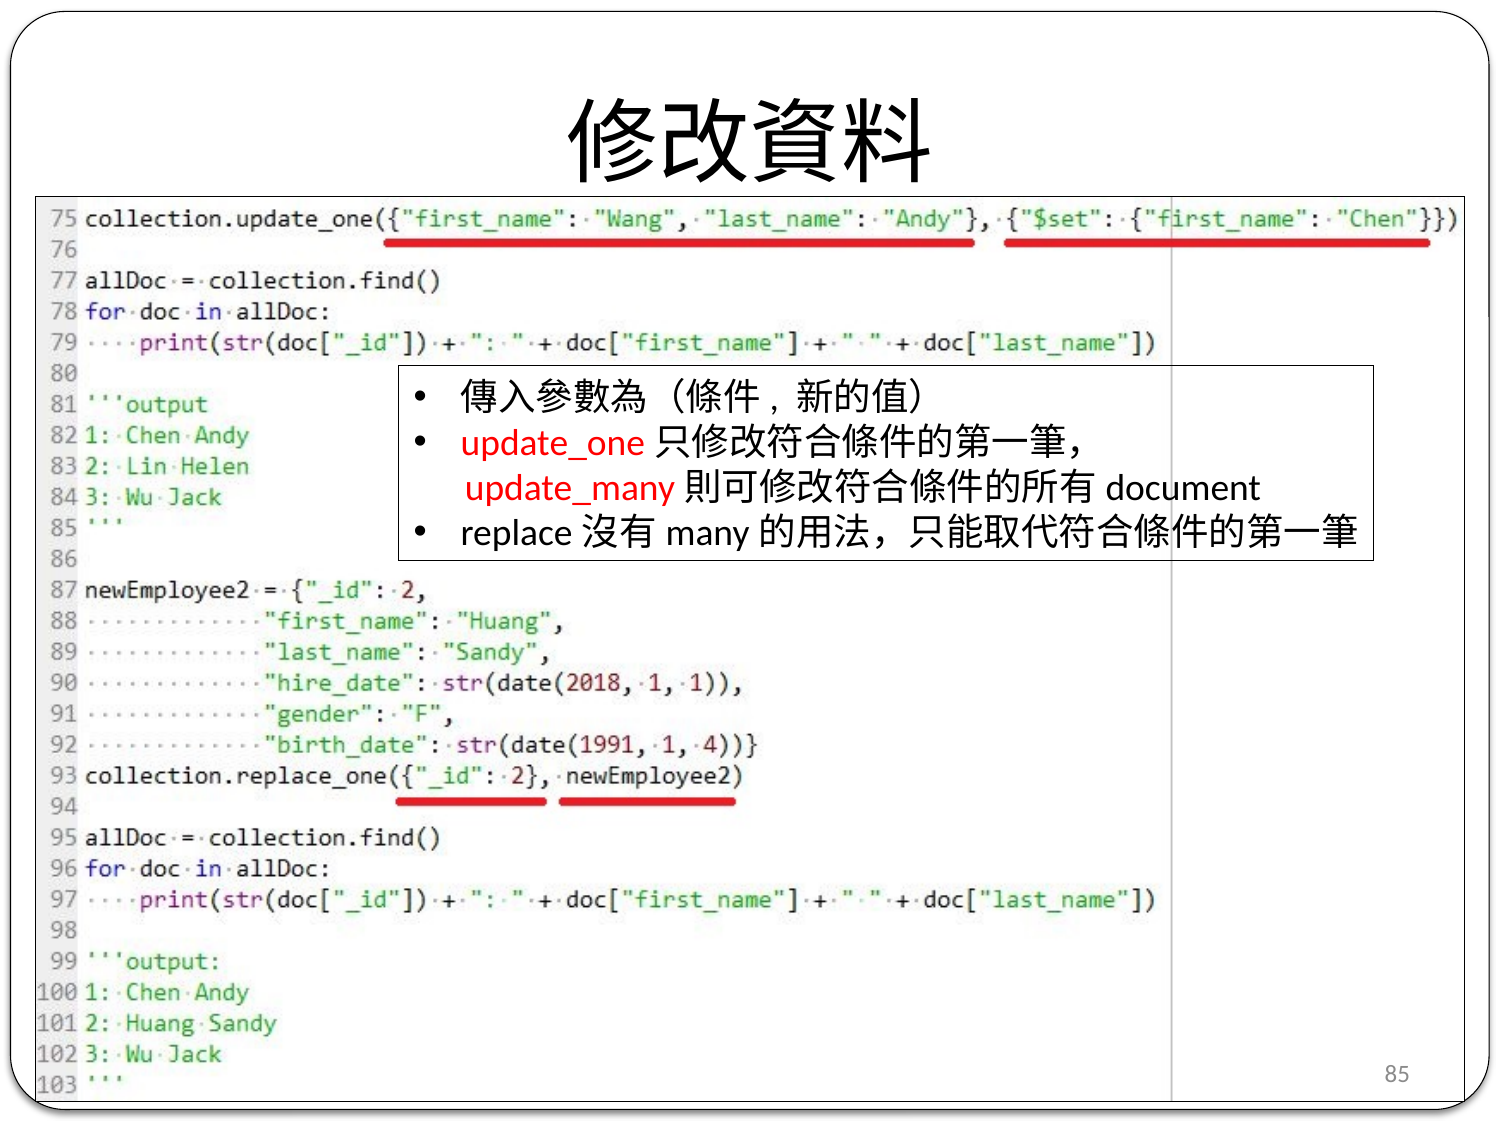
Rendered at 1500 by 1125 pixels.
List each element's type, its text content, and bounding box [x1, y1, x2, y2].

picture [34, 195, 1466, 1103]
text_box 修改資料 [74, 45, 1425, 195]
